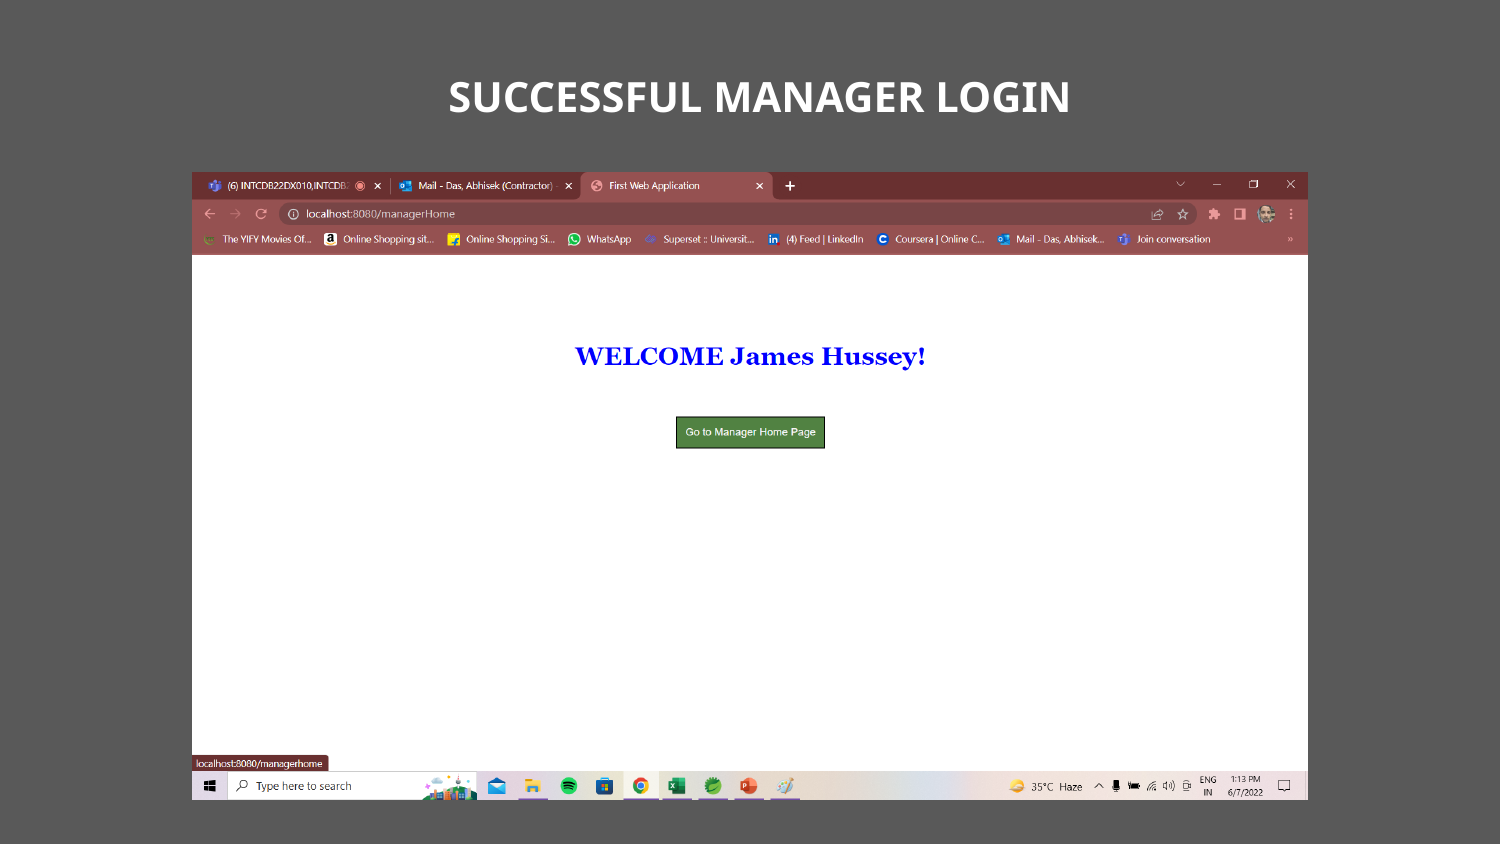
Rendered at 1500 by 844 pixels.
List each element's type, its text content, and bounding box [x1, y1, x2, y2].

picture [192, 171, 1308, 800]
text_box SUCCESSFUL MANAGER LOGIN [108, 56, 1412, 137]
